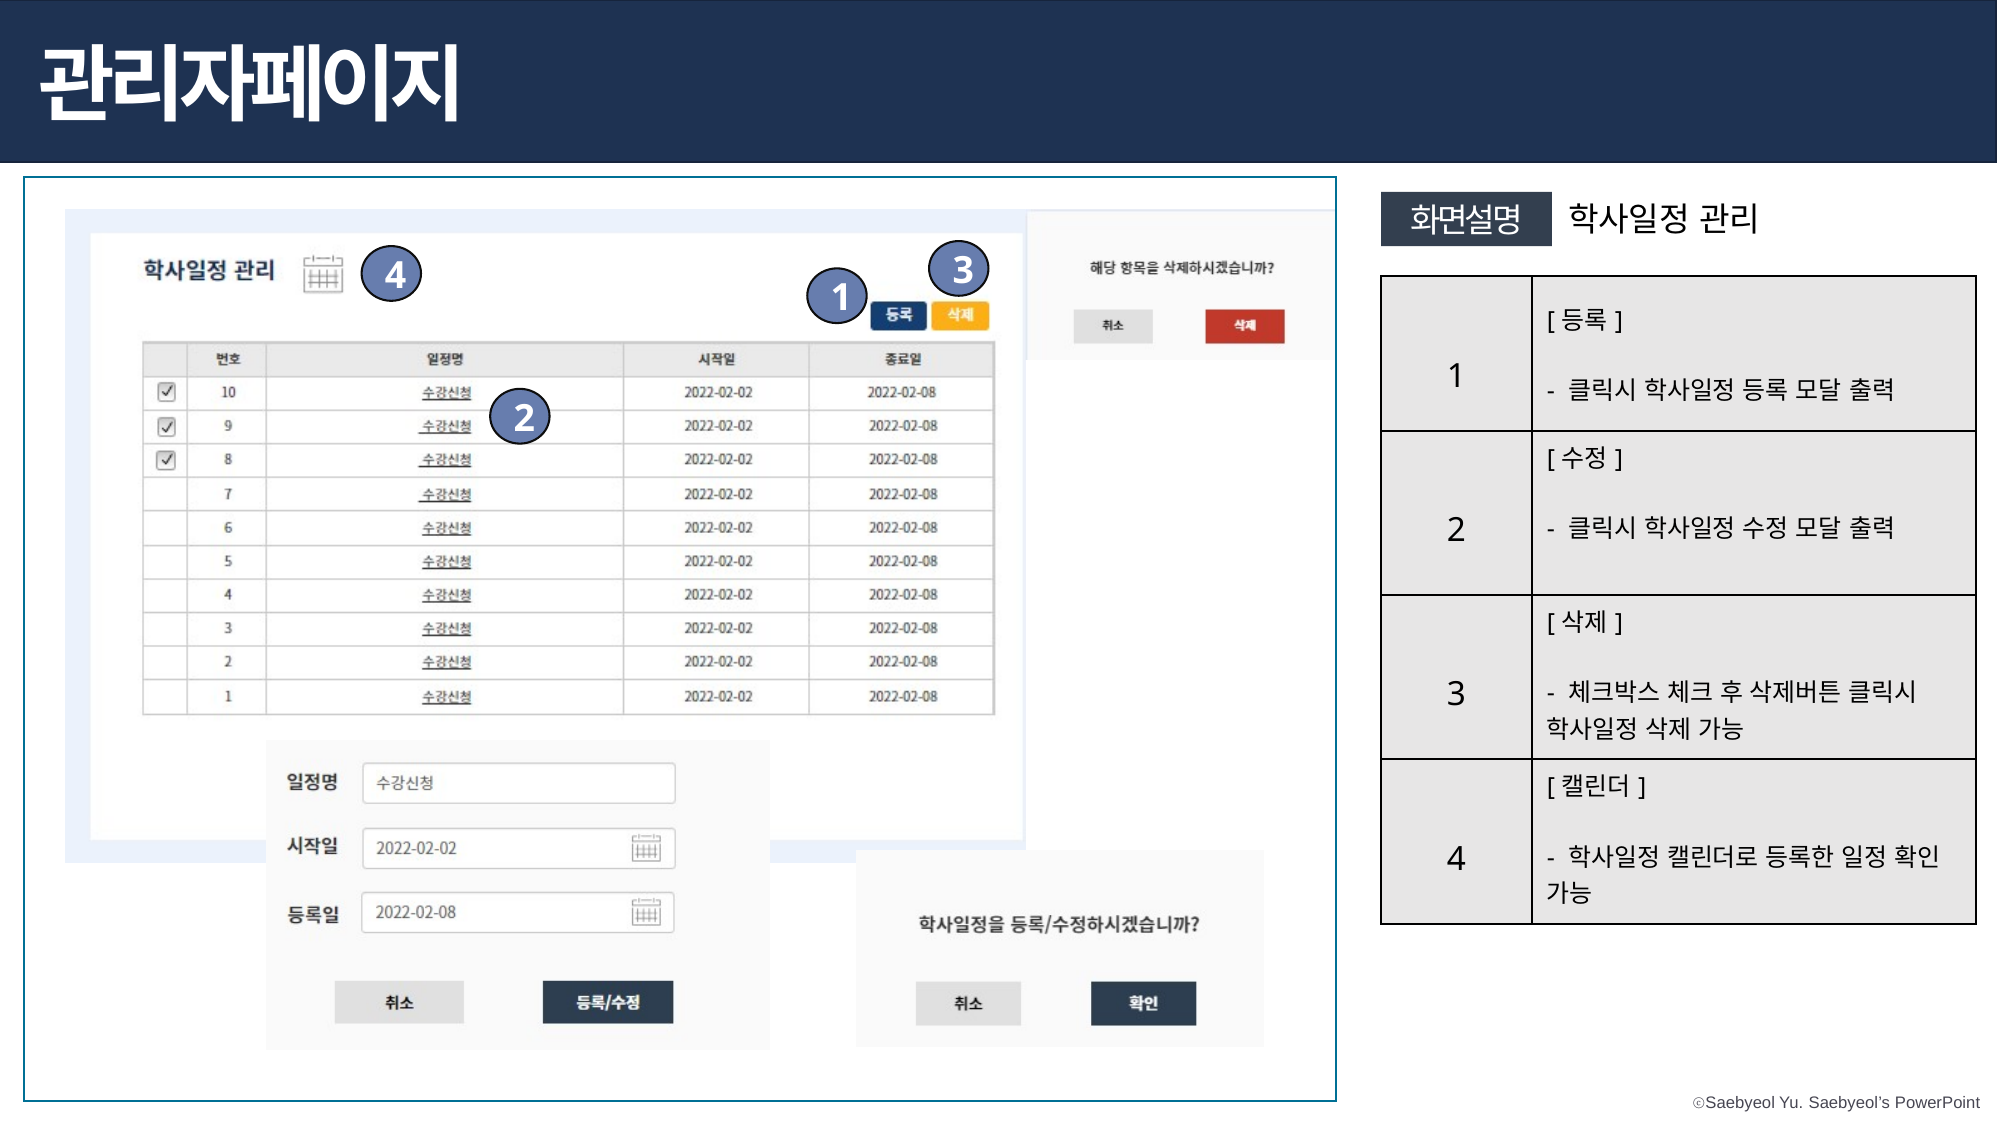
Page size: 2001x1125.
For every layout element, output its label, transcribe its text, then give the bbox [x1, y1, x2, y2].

table_cell [수정] - 클릭시 학사일정 수정 모달 출력 [1533, 432, 1975, 594]
text_box 화면설명 [1380, 191, 1553, 247]
table_cell [삭제] - 체크박스 체크 후 삭제버튼 클릭시 학사일정 삭제 가능 [1533, 596, 1975, 758]
table_cell 2 [1382, 432, 1531, 594]
picture [65, 209, 1334, 1050]
text_box 학사일정 관리 [1524, 191, 1787, 246]
table_header 1 [1382, 277, 1531, 430]
table_header [등록] - 클릭시 학사일정 등록 모달 출력 [1533, 277, 1975, 430]
table_cell 3 [1382, 596, 1531, 758]
table_cell 4 [1382, 760, 1531, 923]
text_box 관리자페이지 [24, 23, 593, 139]
text_box [0, 0, 1997, 163]
text_box [23, 176, 1337, 1102]
table_cell [캘린더] - 학사일정 캘린더로 등록한 일정 확인 가능 [1533, 760, 1975, 923]
